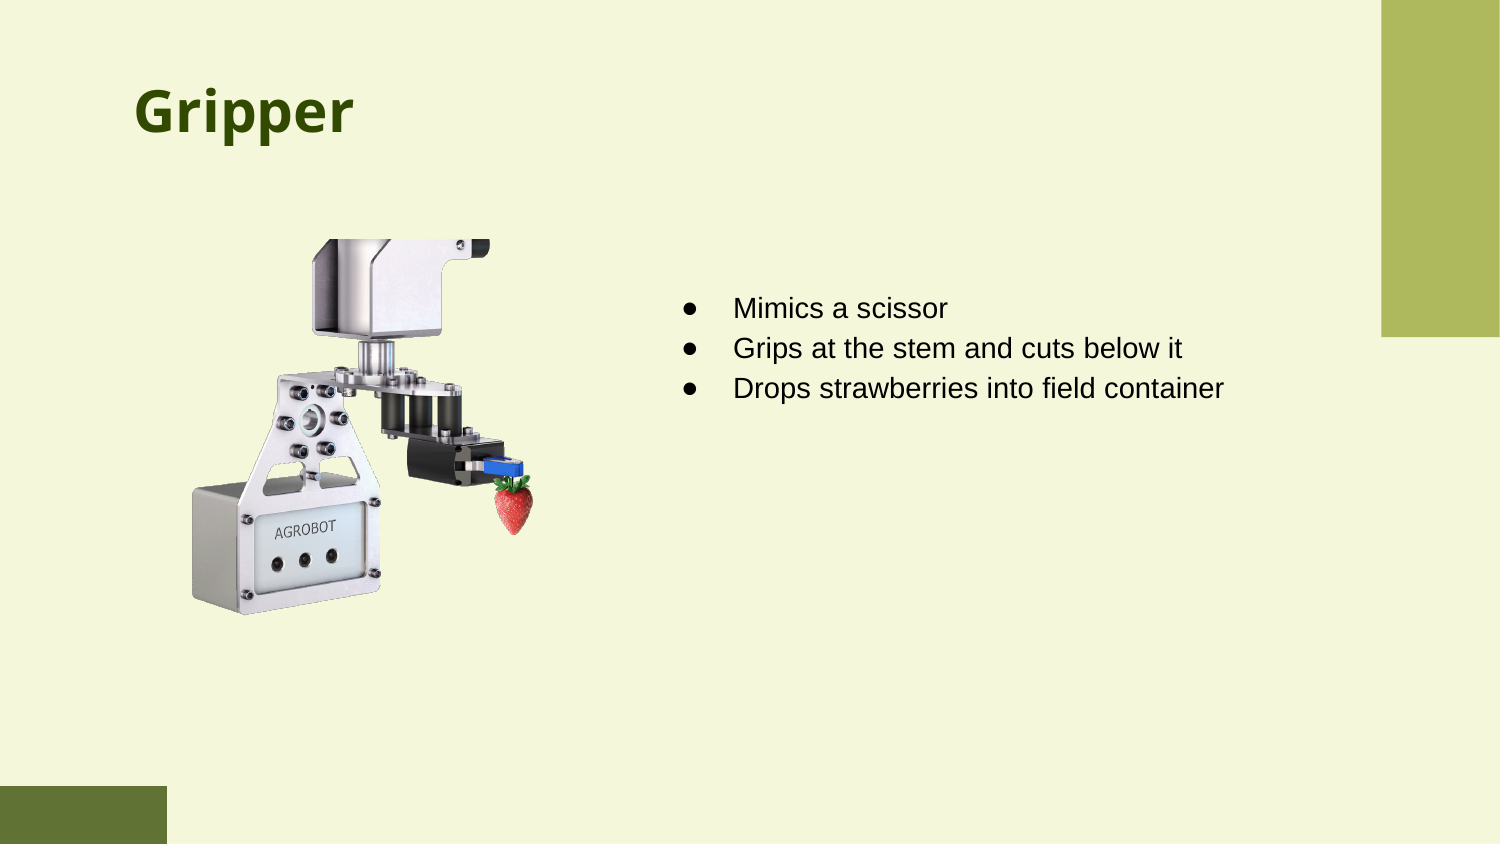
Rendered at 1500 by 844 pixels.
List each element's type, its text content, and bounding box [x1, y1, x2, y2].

title Gripper [118, 59, 1382, 154]
picture [21, 238, 713, 629]
list Mimics a scissor Grips at the stem and cuts below it Drops strawberries into field container [643, 239, 1331, 639]
